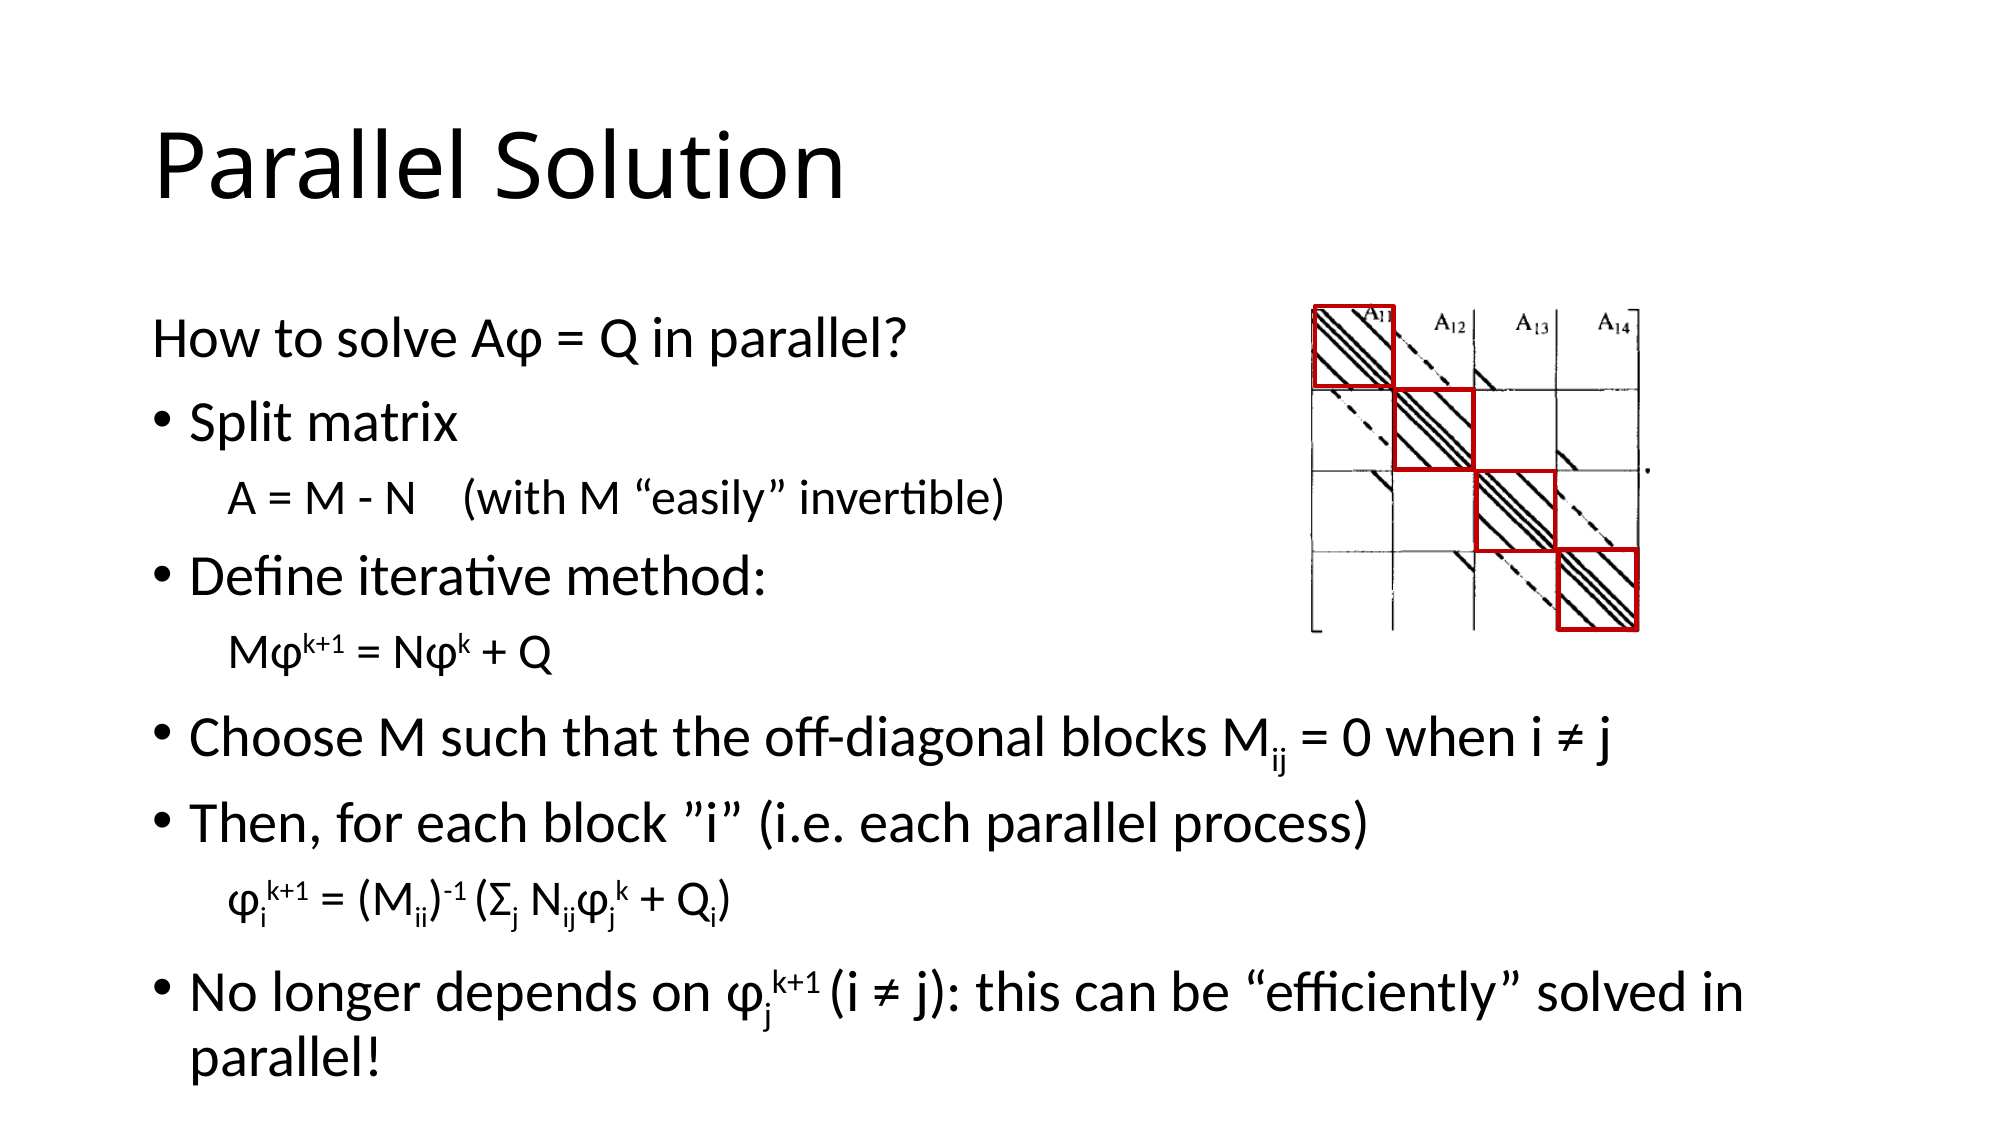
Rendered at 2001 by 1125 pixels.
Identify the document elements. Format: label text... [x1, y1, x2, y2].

list How to solve Aφ = Q in parallel? Split matrix A = M - N (with M “easily” invertible) Define iterative method: Mφk+1 = Nφk + Q Choose M such that the off-diagonal blocks Mij = 0 when i ≠ j Then, for each block ”i” (i.e. each parallel process) φik+1 = (Mii)-1 (Σj Nijφjk + Qi) No longer depends on φjk+1 (i ≠ j): this can be “efficiently” solved in parallel! [137, 299, 1863, 1097]
title Parallel Solution [137, 59, 1863, 278]
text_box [1299, 299, 1650, 641]
